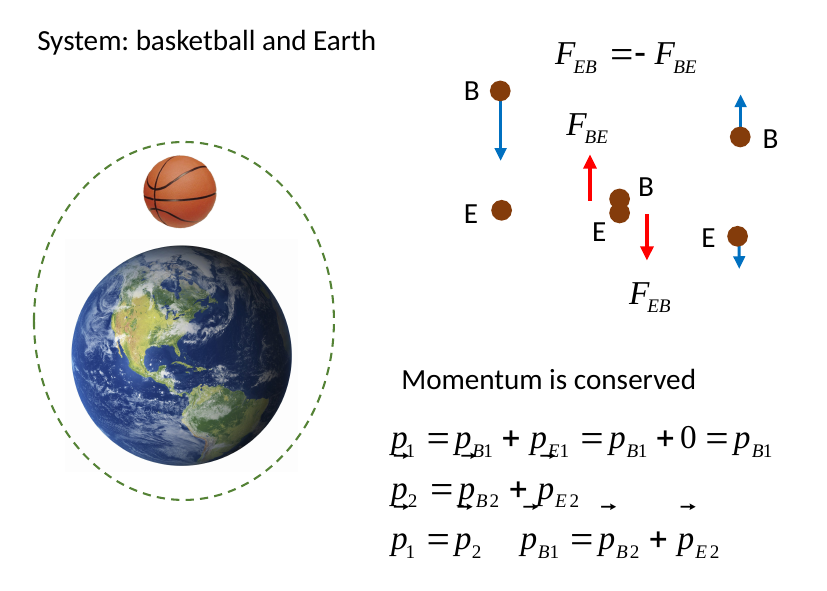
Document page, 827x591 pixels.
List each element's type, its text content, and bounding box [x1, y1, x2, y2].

text_box E [577, 204, 622, 255]
text_box E [448, 186, 493, 237]
text_box [103, 472, 265, 501]
text_box [496, 80, 511, 102]
text_box B [623, 159, 669, 210]
text_box Momentum is conserved [386, 353, 712, 403]
text_box B [449, 63, 496, 114]
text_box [550, 29, 703, 80]
text_box E [686, 210, 731, 261]
text_box [32, 140, 335, 440]
text_box [614, 202, 631, 223]
text_box [729, 126, 747, 148]
picture [65, 239, 298, 472]
picture [139, 151, 221, 233]
text_box [609, 188, 623, 204]
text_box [624, 268, 677, 319]
text_box [493, 199, 513, 221]
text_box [383, 418, 776, 564]
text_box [561, 99, 614, 150]
text_box B [747, 111, 794, 162]
text_box [731, 225, 748, 247]
text_box System: basketball and Earth [22, 13, 392, 64]
